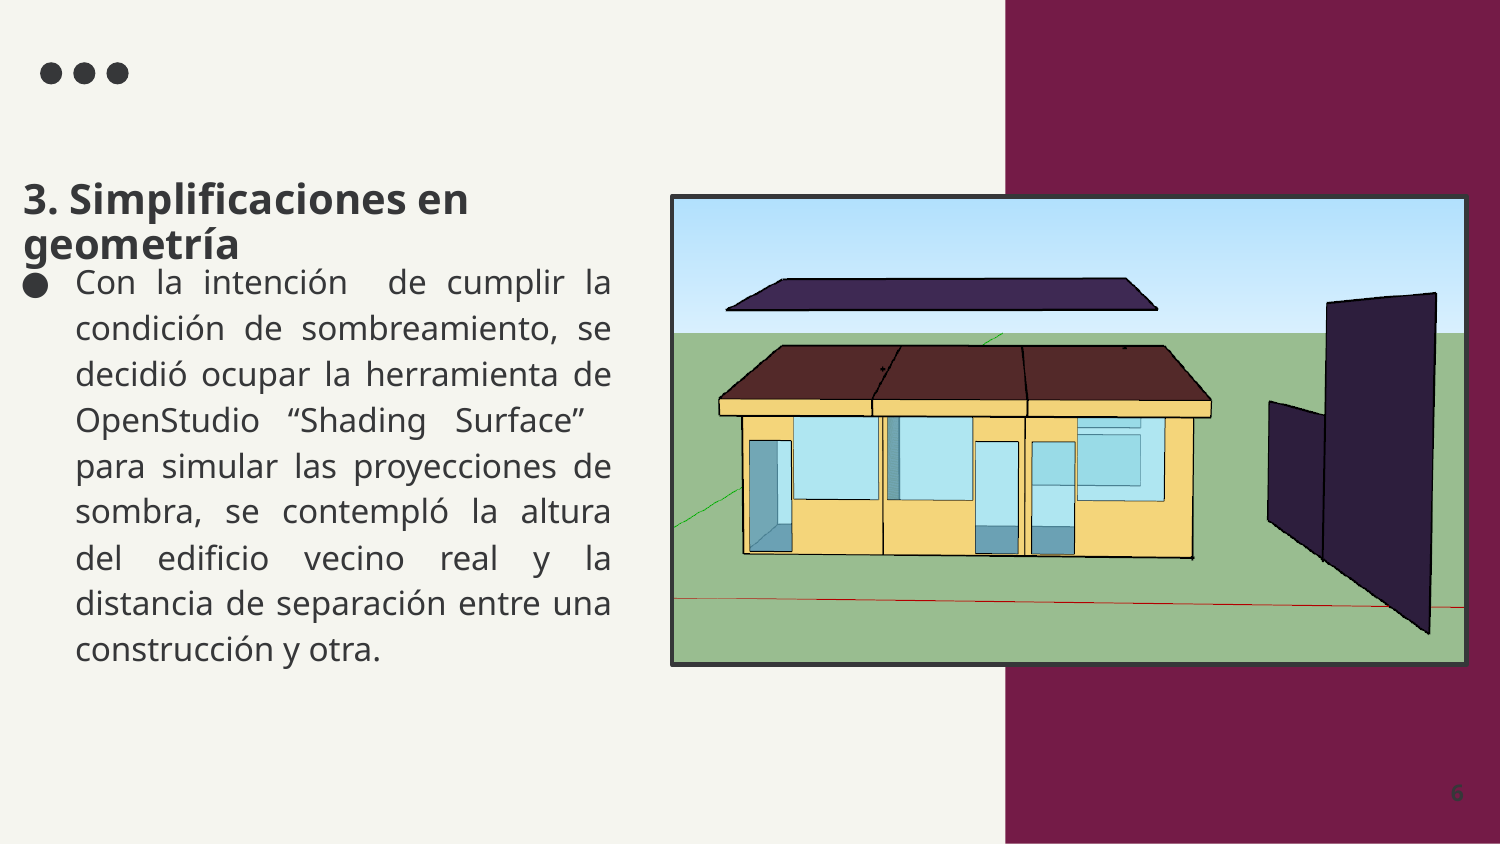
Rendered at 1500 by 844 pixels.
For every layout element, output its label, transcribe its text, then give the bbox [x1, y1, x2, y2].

text_box [1005, 0, 1500, 844]
subtitle Con la intención de cumplir la condición de sombreamiento, se decidió ocupar la herramienta de OpenStudio “Shading Surface” para simular las proyecciones de sombra, se contempló la altura del edificio vecino real y la distancia de separación entre una construcción y otra. [0, 255, 613, 303]
text_box 3. Simplificaciones en geometría [8, 163, 664, 284]
slide_number ‹#› [1374, 779, 1464, 809]
picture [674, 198, 1465, 663]
